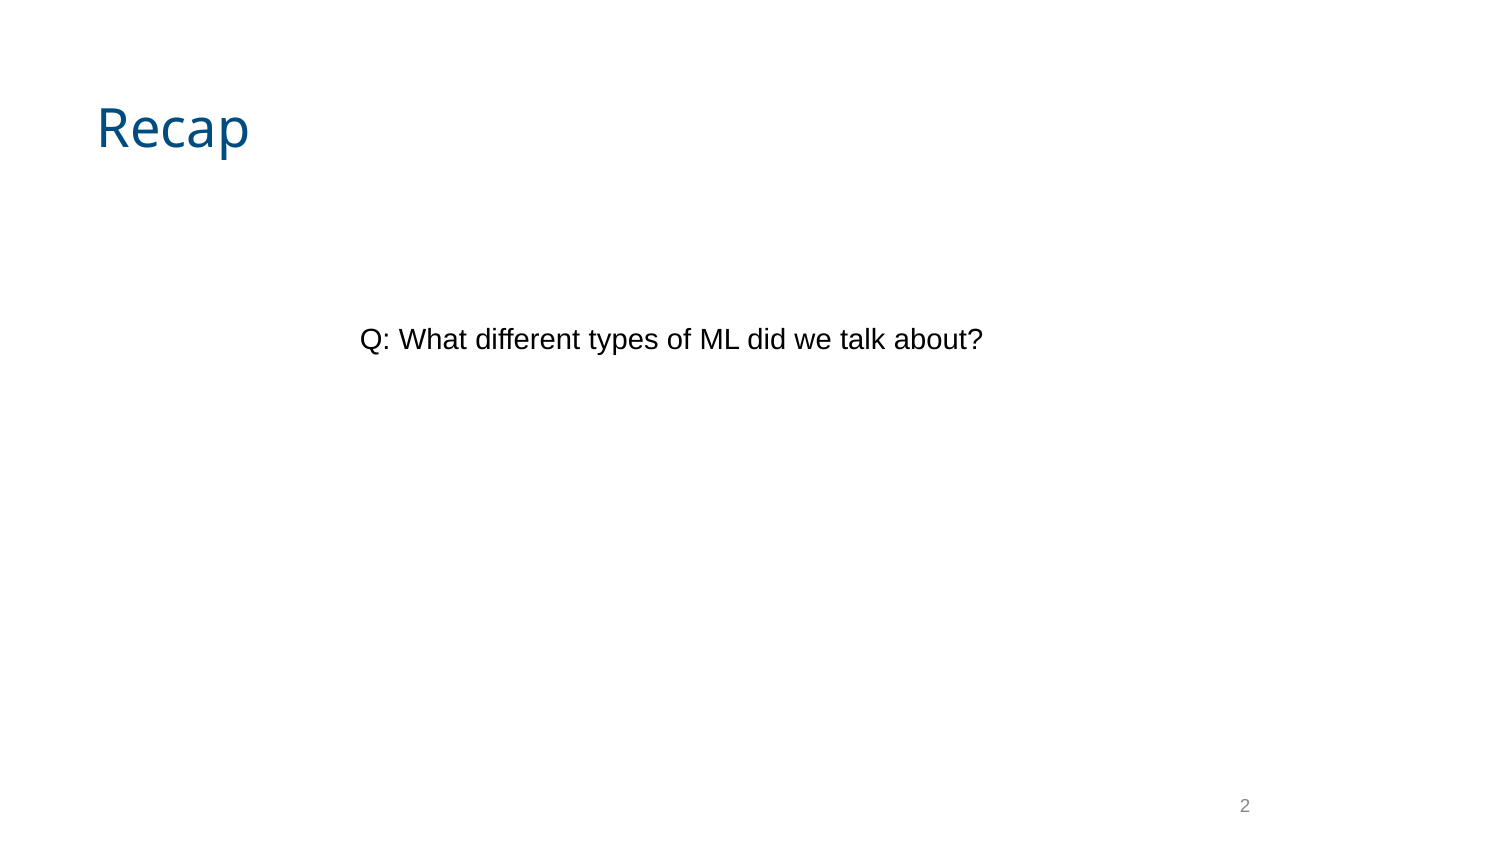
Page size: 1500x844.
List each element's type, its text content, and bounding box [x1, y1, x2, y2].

text_box Q: What different types of ML did we talk about? [344, 313, 1008, 363]
slide_number 2 [1233, 554, 1257, 844]
title Recap [91, 65, 1129, 186]
